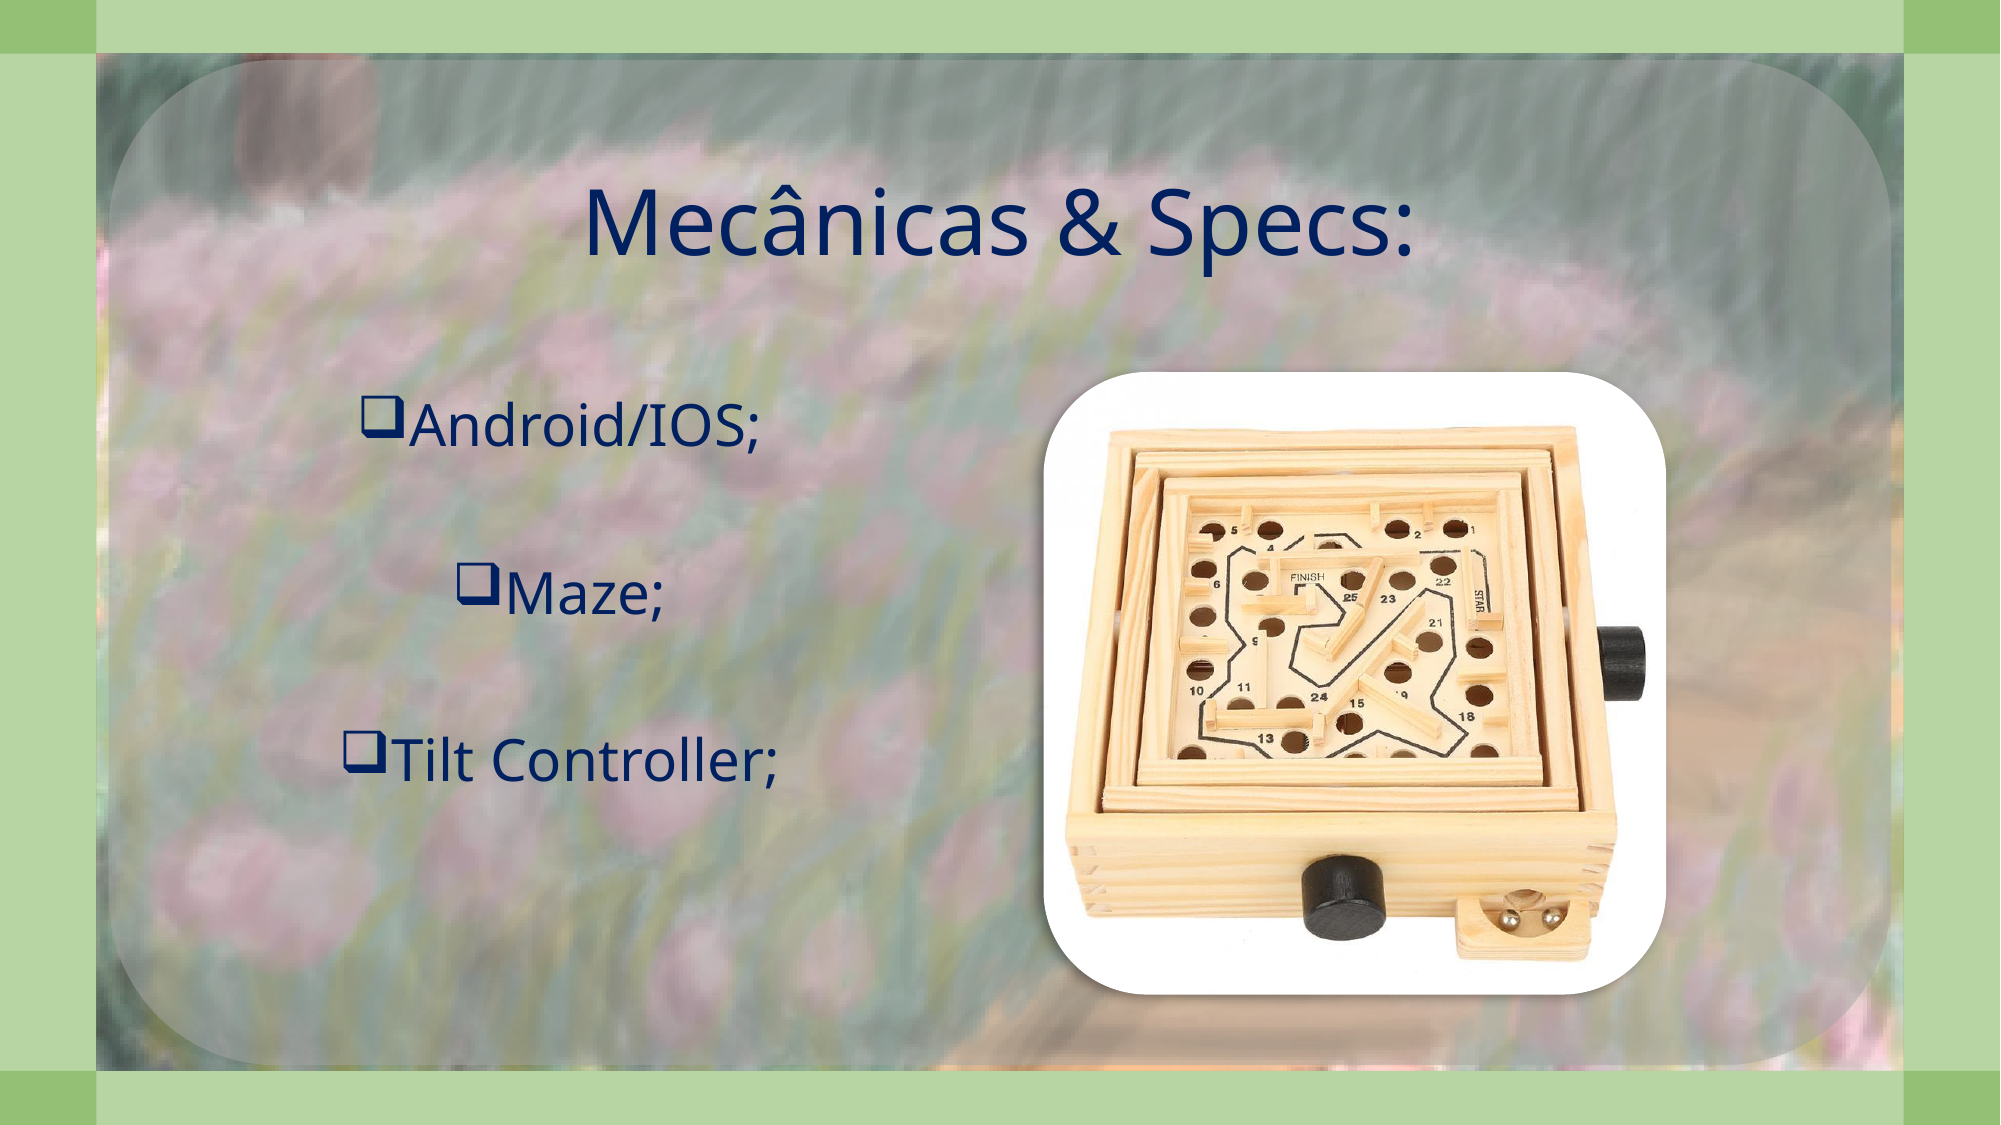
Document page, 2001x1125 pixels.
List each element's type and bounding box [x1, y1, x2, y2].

picture [1043, 372, 1667, 995]
text_box [0, 0, 2000, 1125]
